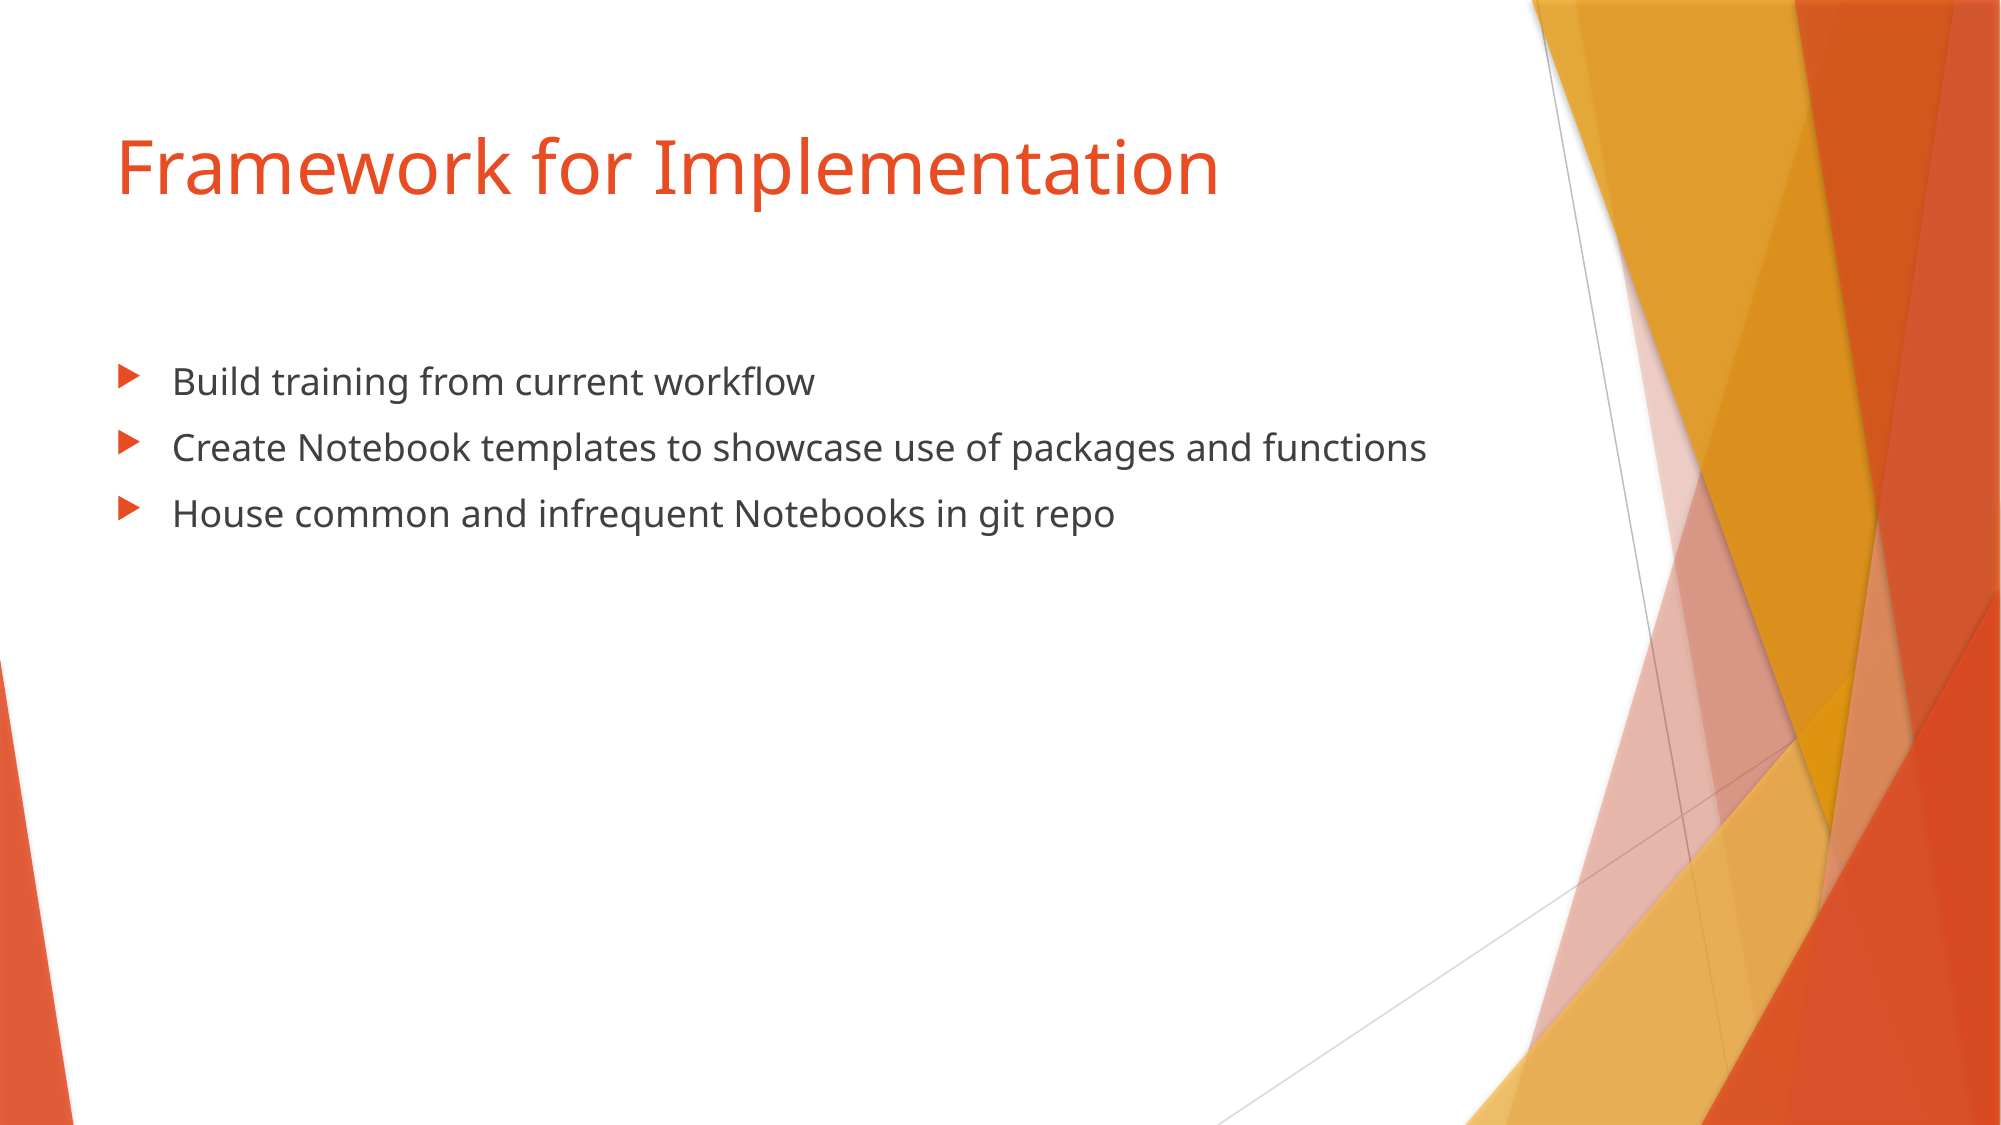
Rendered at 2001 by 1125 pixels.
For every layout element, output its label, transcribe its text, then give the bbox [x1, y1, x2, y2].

title Framework for Implementation [100, 112, 1511, 329]
list Build training from current workflow Create Notebook templates to showcase use of packages and functions House common and infrequent Notebooks in git repo [100, 350, 1511, 988]
